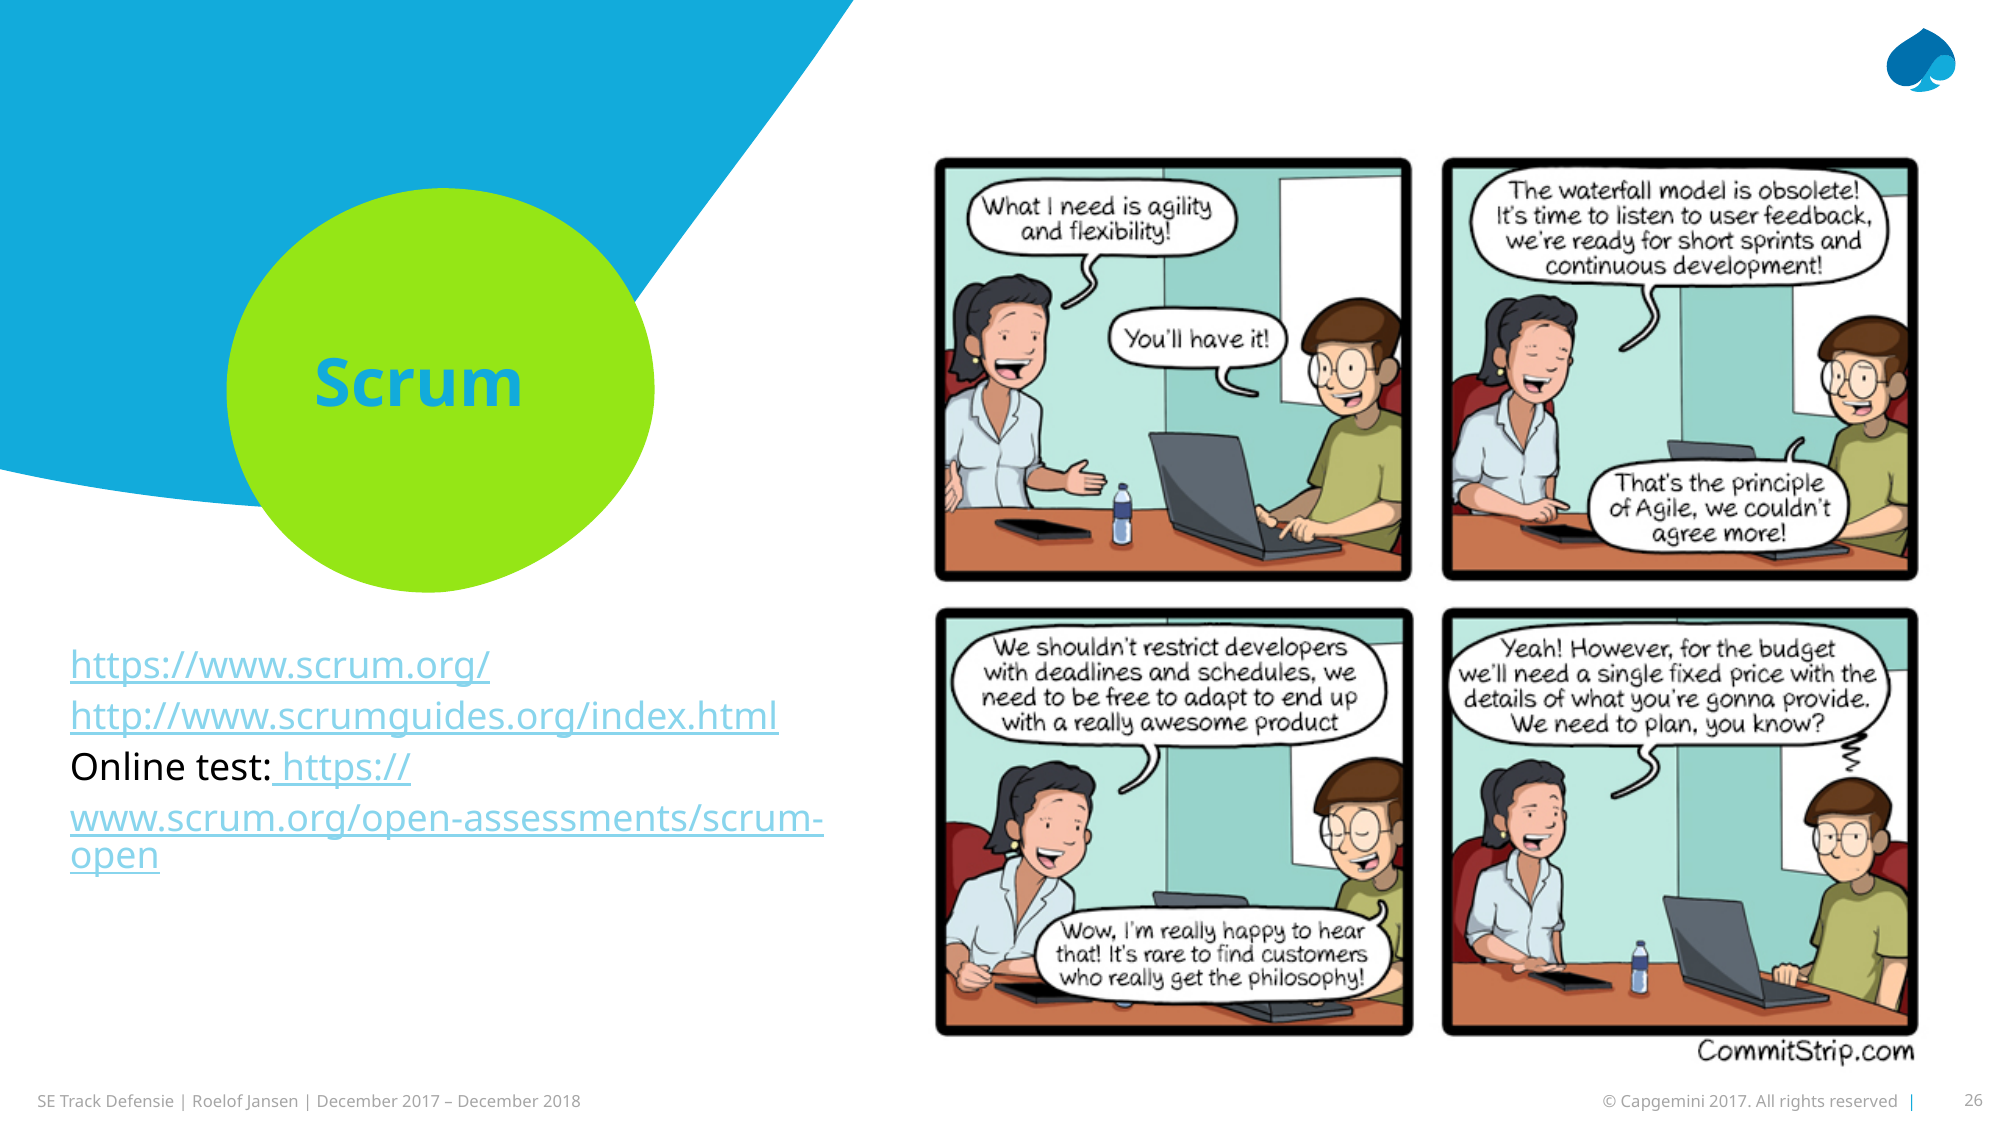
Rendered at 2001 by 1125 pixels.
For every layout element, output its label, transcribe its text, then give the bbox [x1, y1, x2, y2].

list Scrum [314, 326, 599, 445]
picture [917, 113, 1933, 1073]
text_box https://www.scrum.org/ http://www.scrumguides.org/index.html Online test: https://www.scrum.org/open-assessments/scrum-open [54, 633, 859, 898]
